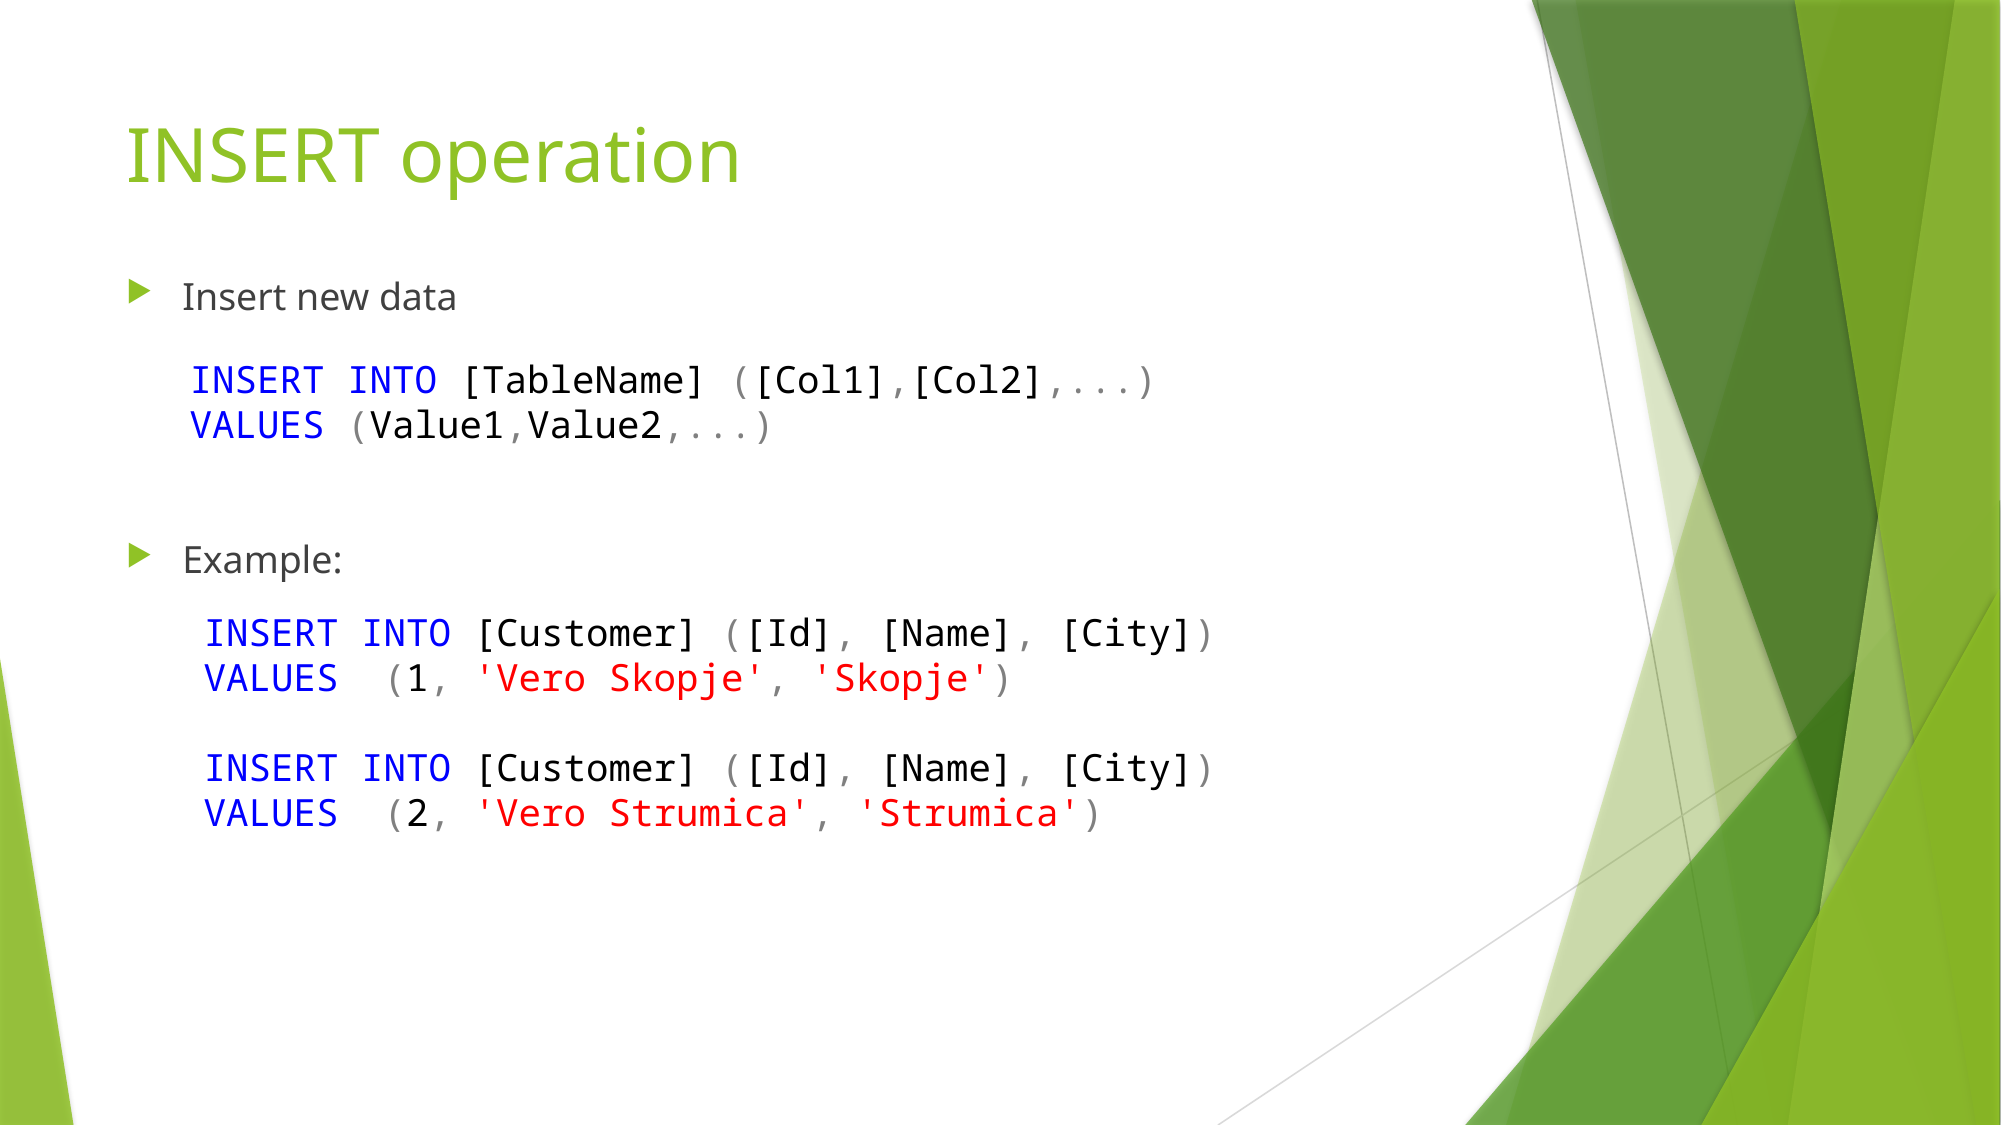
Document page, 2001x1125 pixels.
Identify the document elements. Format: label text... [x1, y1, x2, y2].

text_box INSERT INTO [Customer] ([Id], [Name], [City]) VALUES (1, 'Vero Skopje', 'Skopje') INSERT INTO [Customer] ([Id], [Name], [City]) VALUES (2, 'Vero Strumica', 'Strumica') [188, 601, 1719, 977]
title INSERT operation [111, 99, 1522, 265]
list Insert new data Example: [111, 265, 1522, 992]
text_box INSERT INTO [TableName] ([Col1],[Col2],...) VALUES (Value1,Value2,...) [174, 348, 1175, 454]
